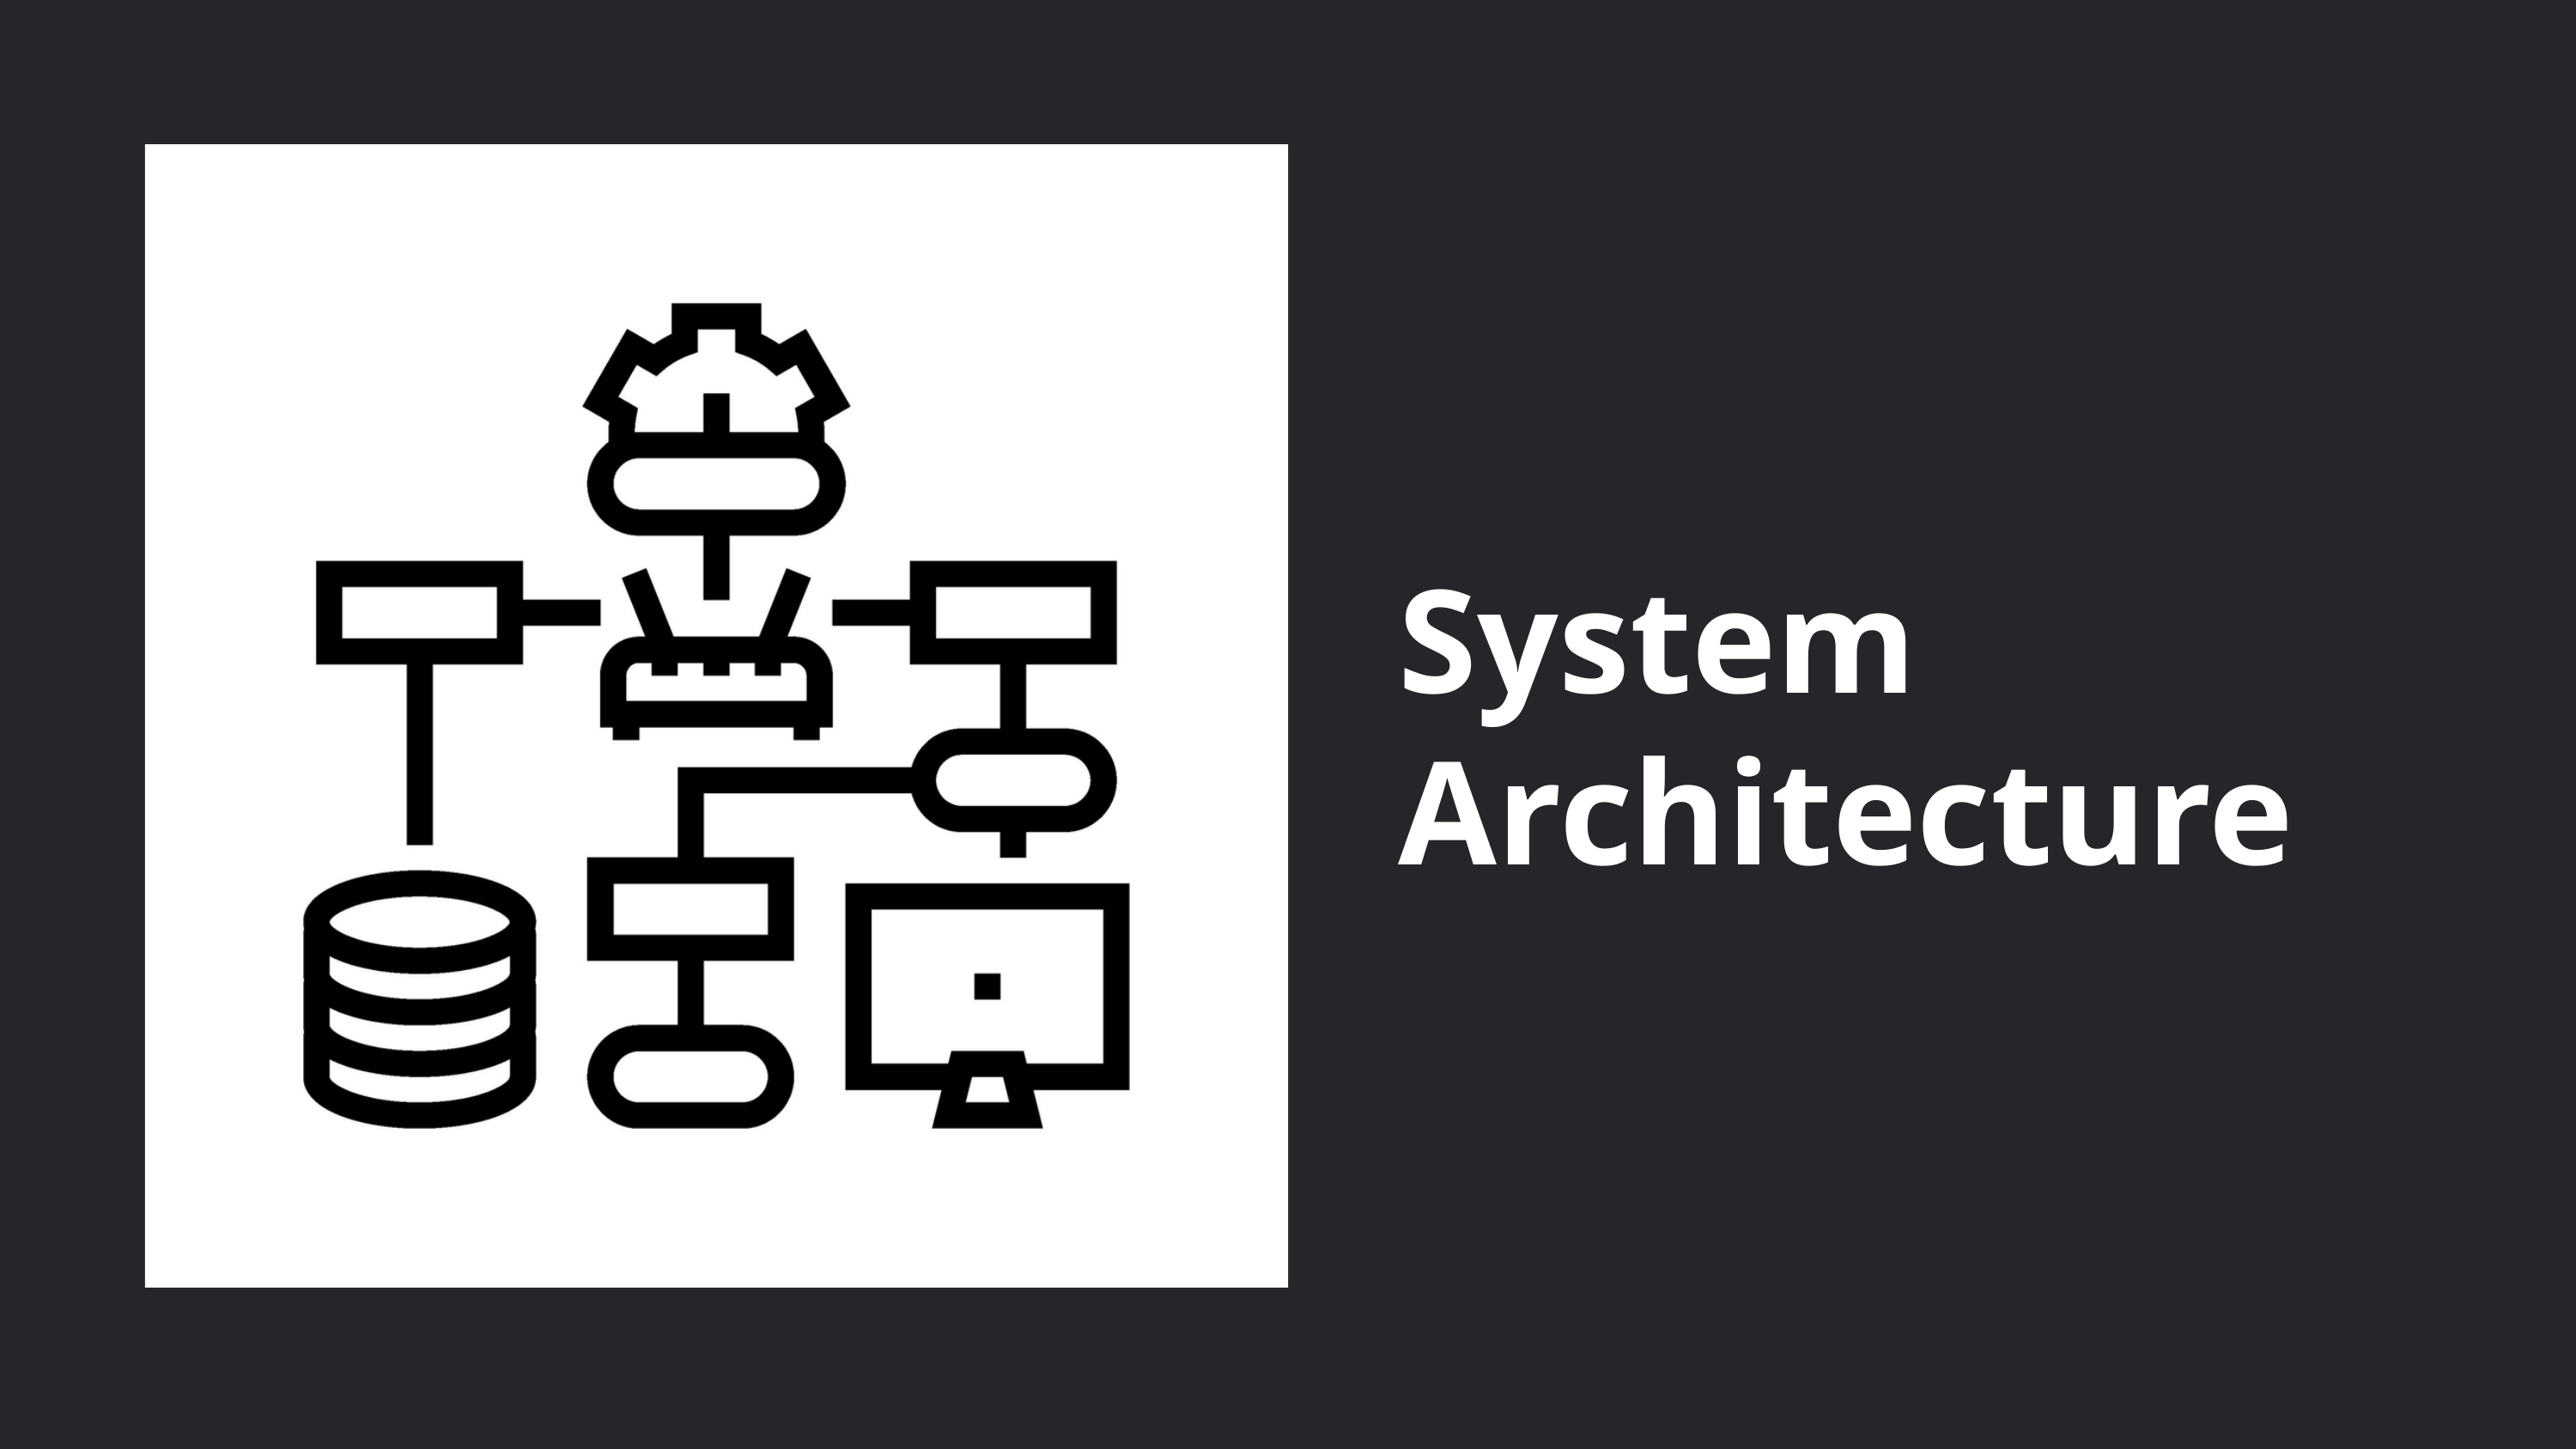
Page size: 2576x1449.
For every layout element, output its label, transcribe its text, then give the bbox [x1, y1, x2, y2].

text_box System Architecture [1398, 549, 2328, 894]
text_box [144, 144, 1289, 1288]
